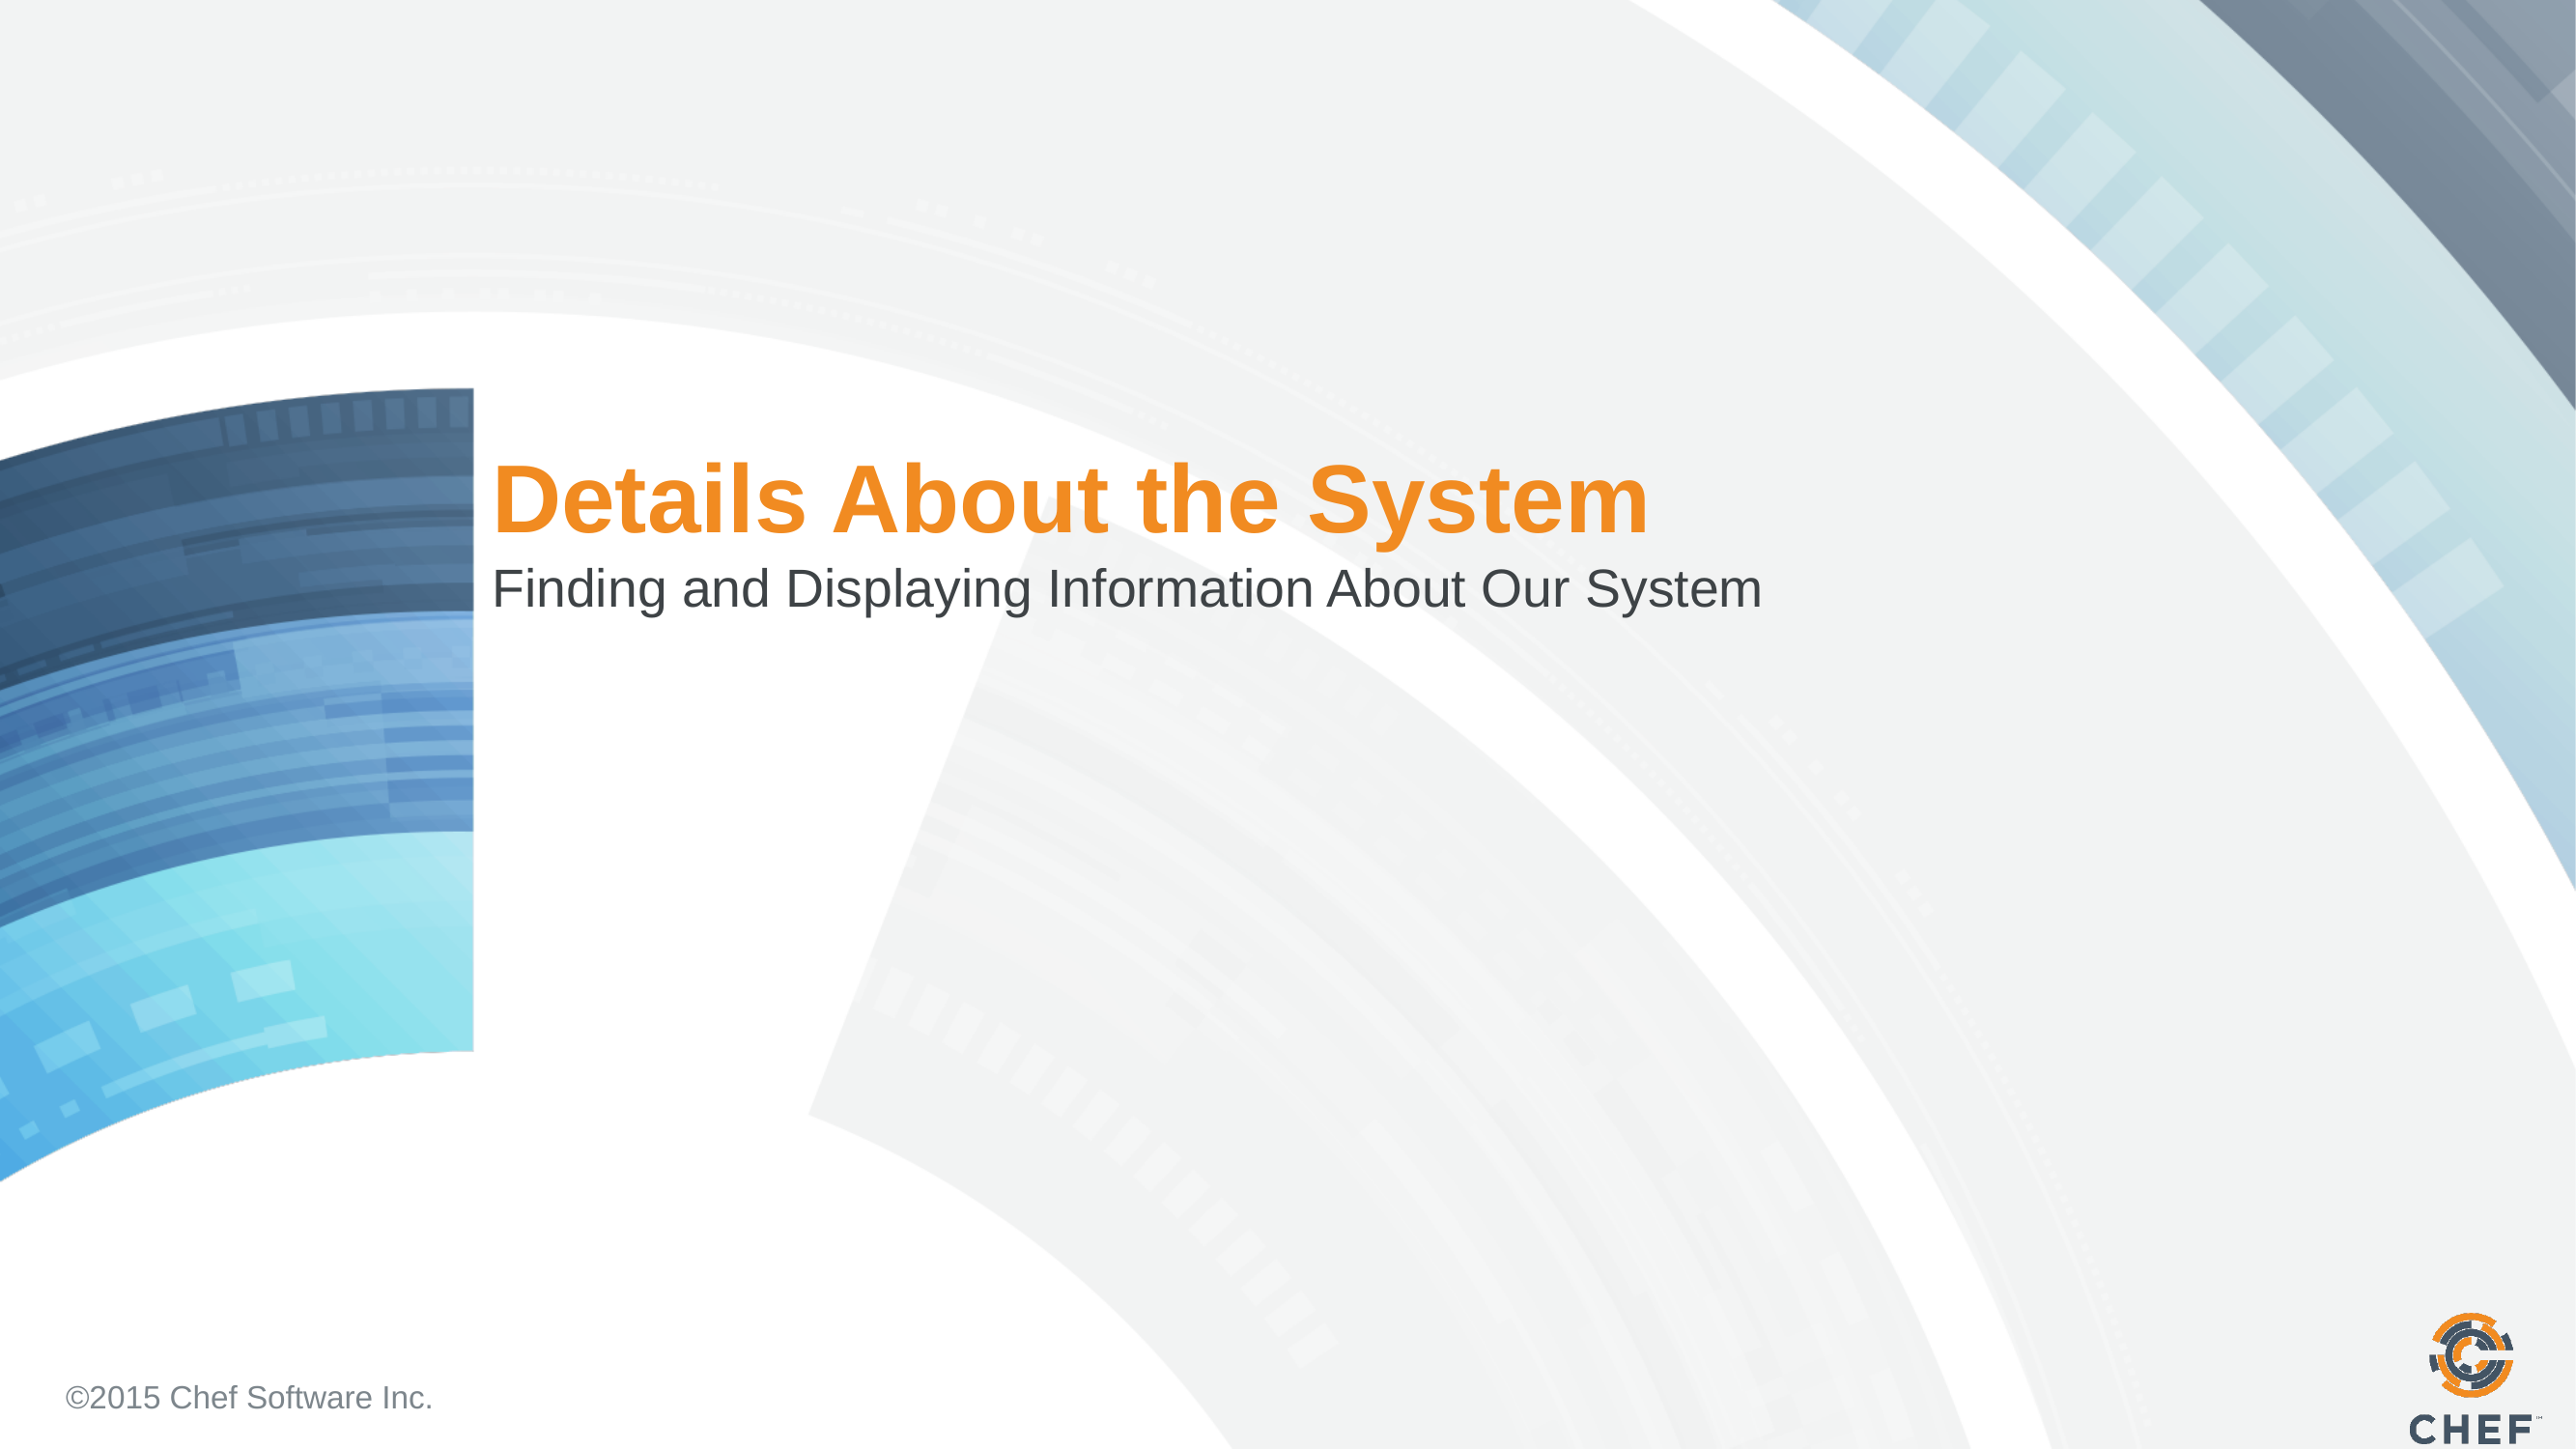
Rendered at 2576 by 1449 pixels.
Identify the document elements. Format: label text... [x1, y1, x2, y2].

footer ©2015 Chef Software Inc. [51, 1361, 952, 1431]
picture [0, 0, 2576, 1449]
subtitle Finding and Displaying Information About Our System [477, 547, 2217, 635]
title Details About the System [477, 395, 2217, 547]
